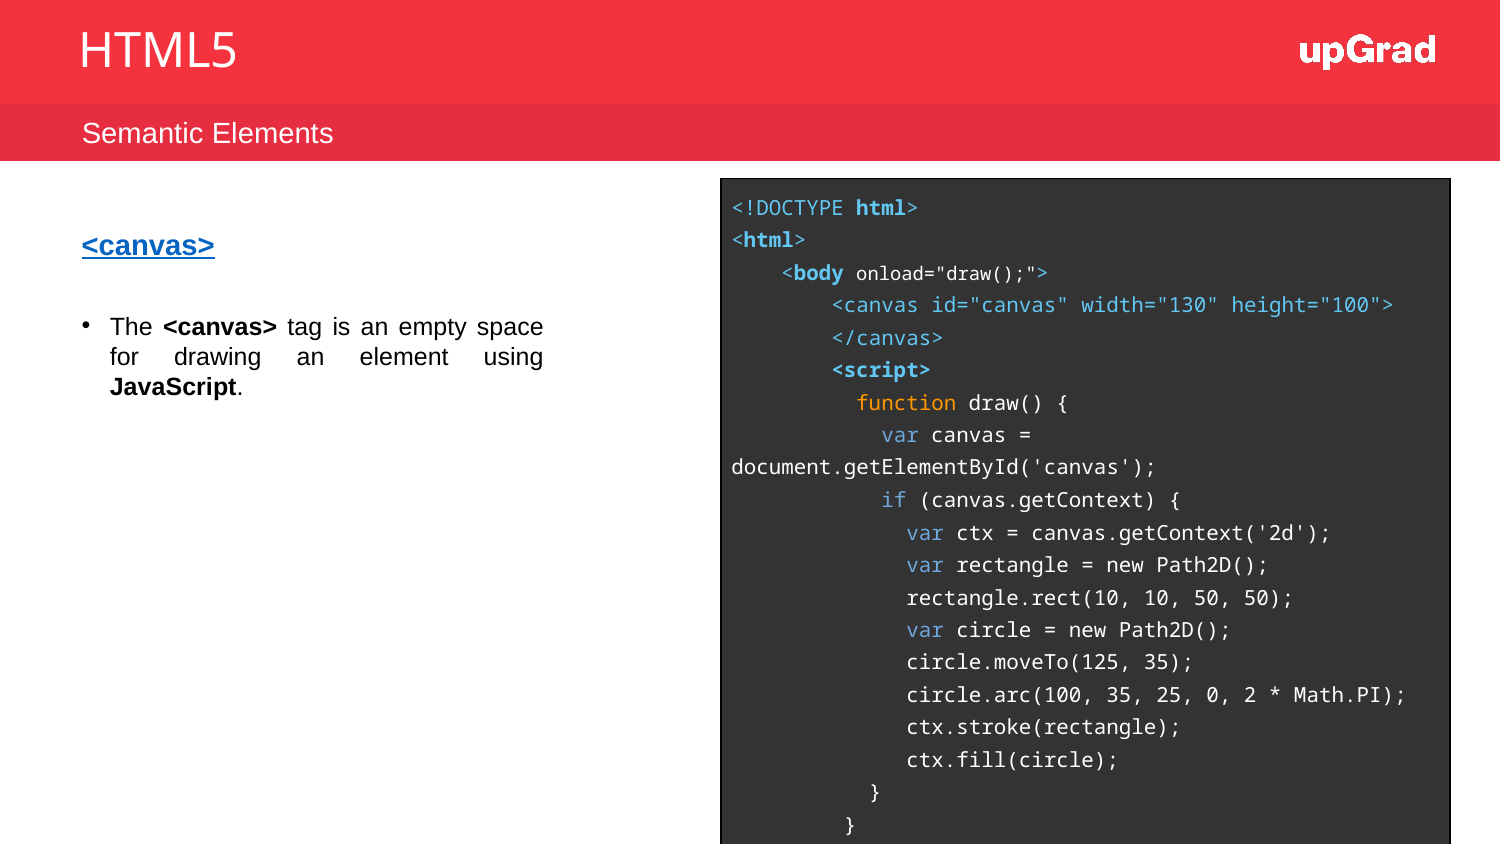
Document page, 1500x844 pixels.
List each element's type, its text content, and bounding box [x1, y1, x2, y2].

text_box The <canvas> tag is an empty space for drawing an element using JavaScript. [66, 302, 560, 473]
text_box Semantic Elements [66, 107, 488, 158]
picture [1300, 34, 1435, 70]
text_box HTML5 [63, 20, 768, 87]
table_header <!DOCTYPE html> <html> <body onload="draw();"> <canvas id="canvas" width="130" height="100"> </canvas> <script> function draw() { var canvas = document.getElementById('canvas'); if (canvas.getContext) { var ctx = canvas.getContext('2d'); var rectangle = new Path2D(); rectangle.rect(10, 10, 50, 50); var circle = new Path2D(); circle.moveTo(125, 35); circle.arc(100, 35, 25, 0, 2 * Math.PI); ctx.stroke(rectangle); ctx.fill(circle); } } </script> </body> </html> [722, 179, 1449, 844]
text_box [0, 104, 1500, 161]
text_box <canvas> [66, 219, 462, 270]
